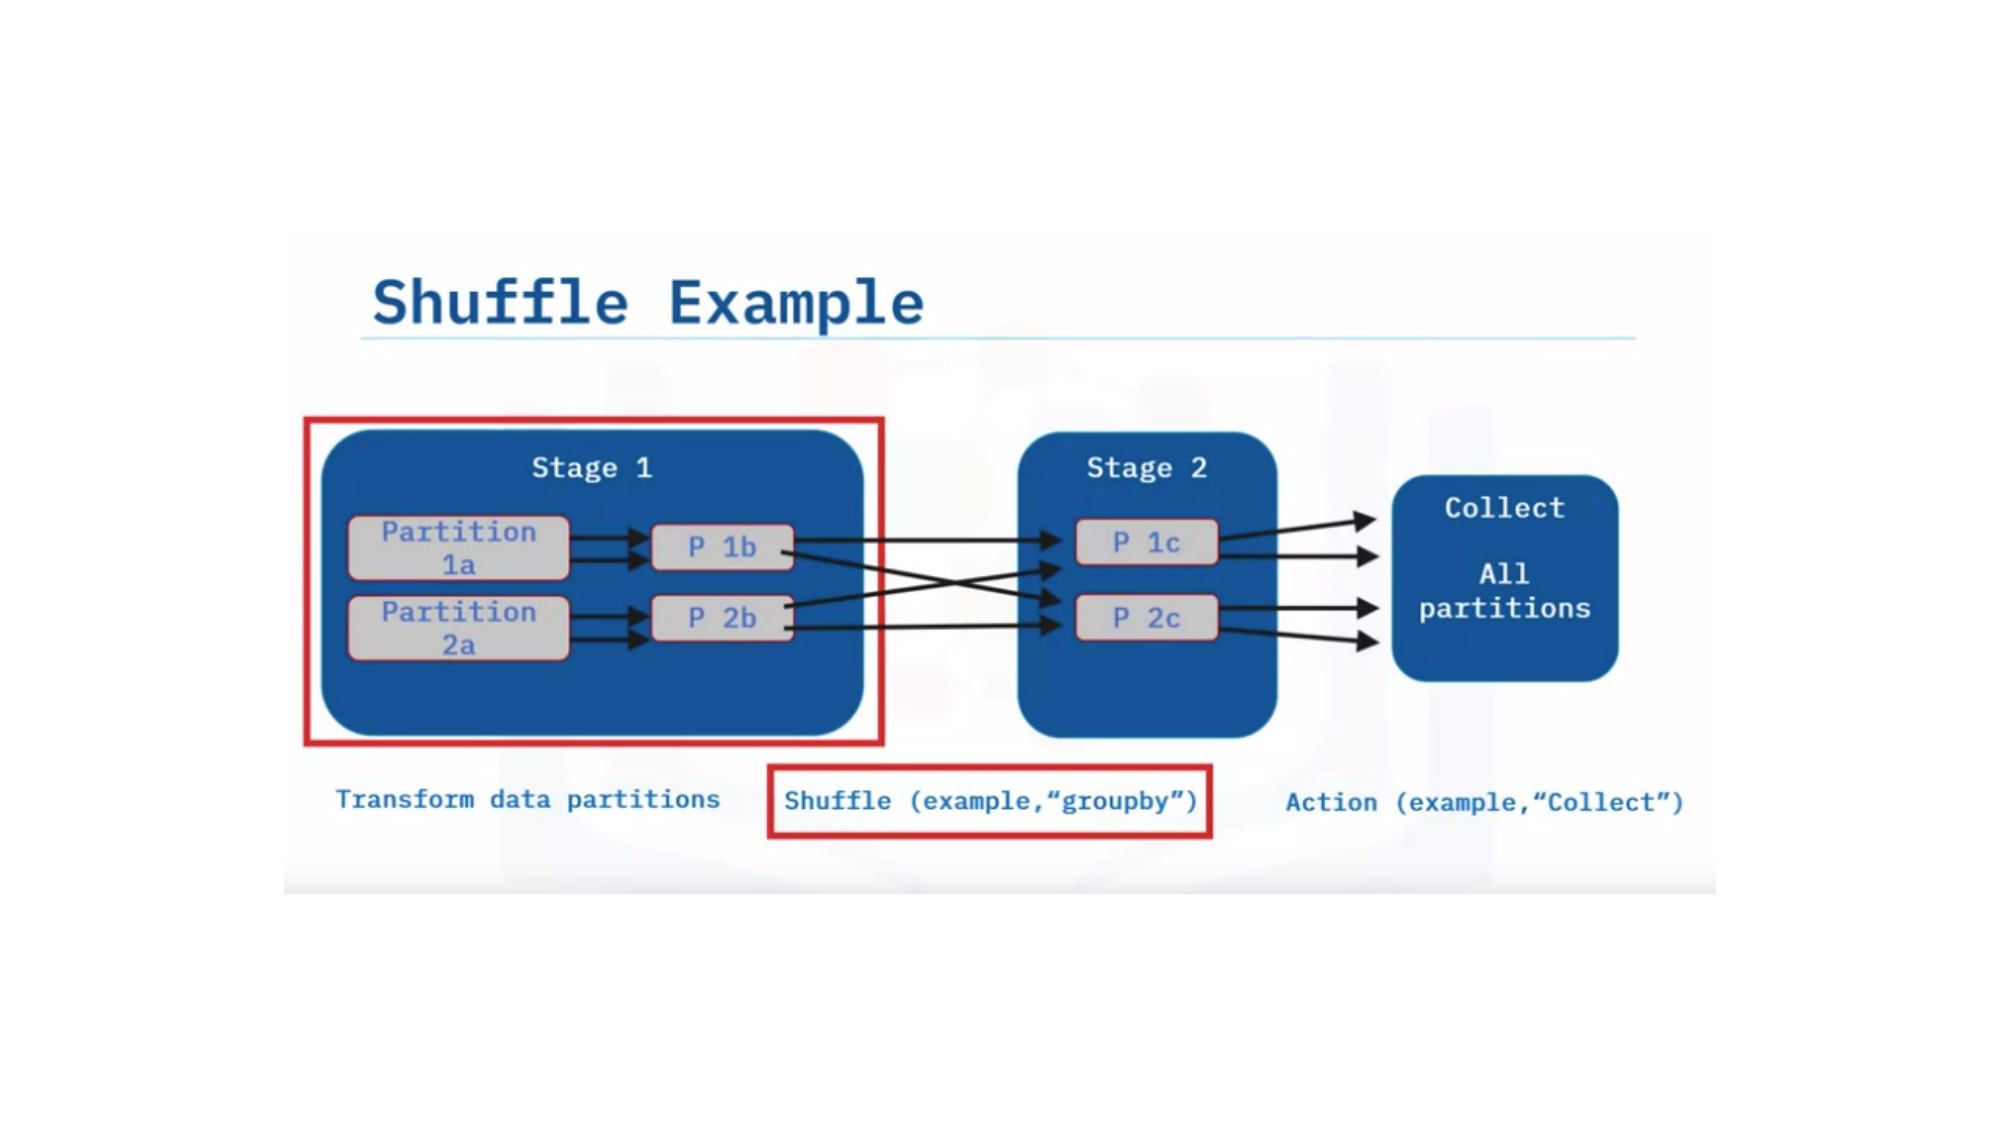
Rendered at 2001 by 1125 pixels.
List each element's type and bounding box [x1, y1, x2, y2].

picture [284, 231, 1716, 894]
